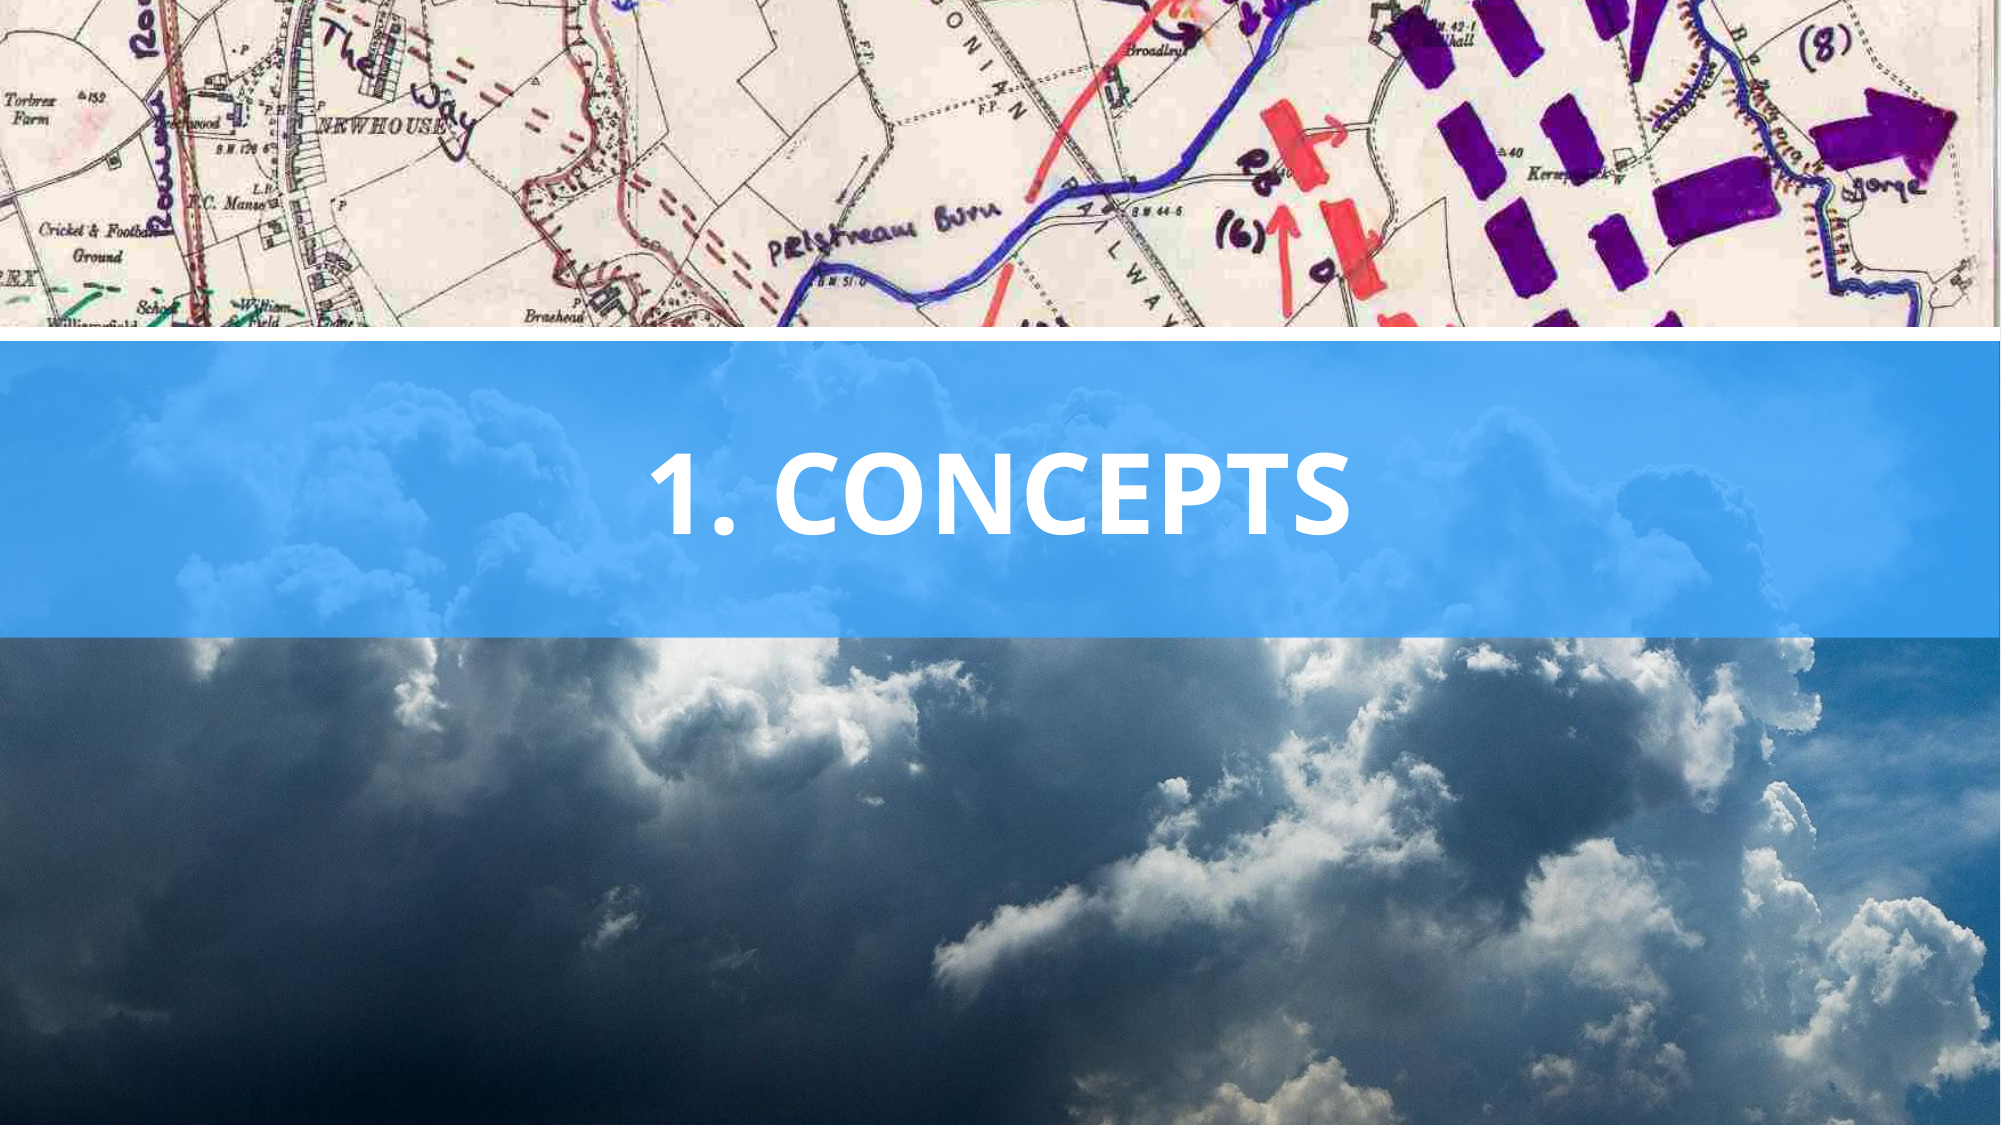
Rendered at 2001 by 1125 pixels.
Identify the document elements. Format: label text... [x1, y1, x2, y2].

picture [0, 0, 2001, 1125]
title 1. concepts [136, 362, 1862, 638]
